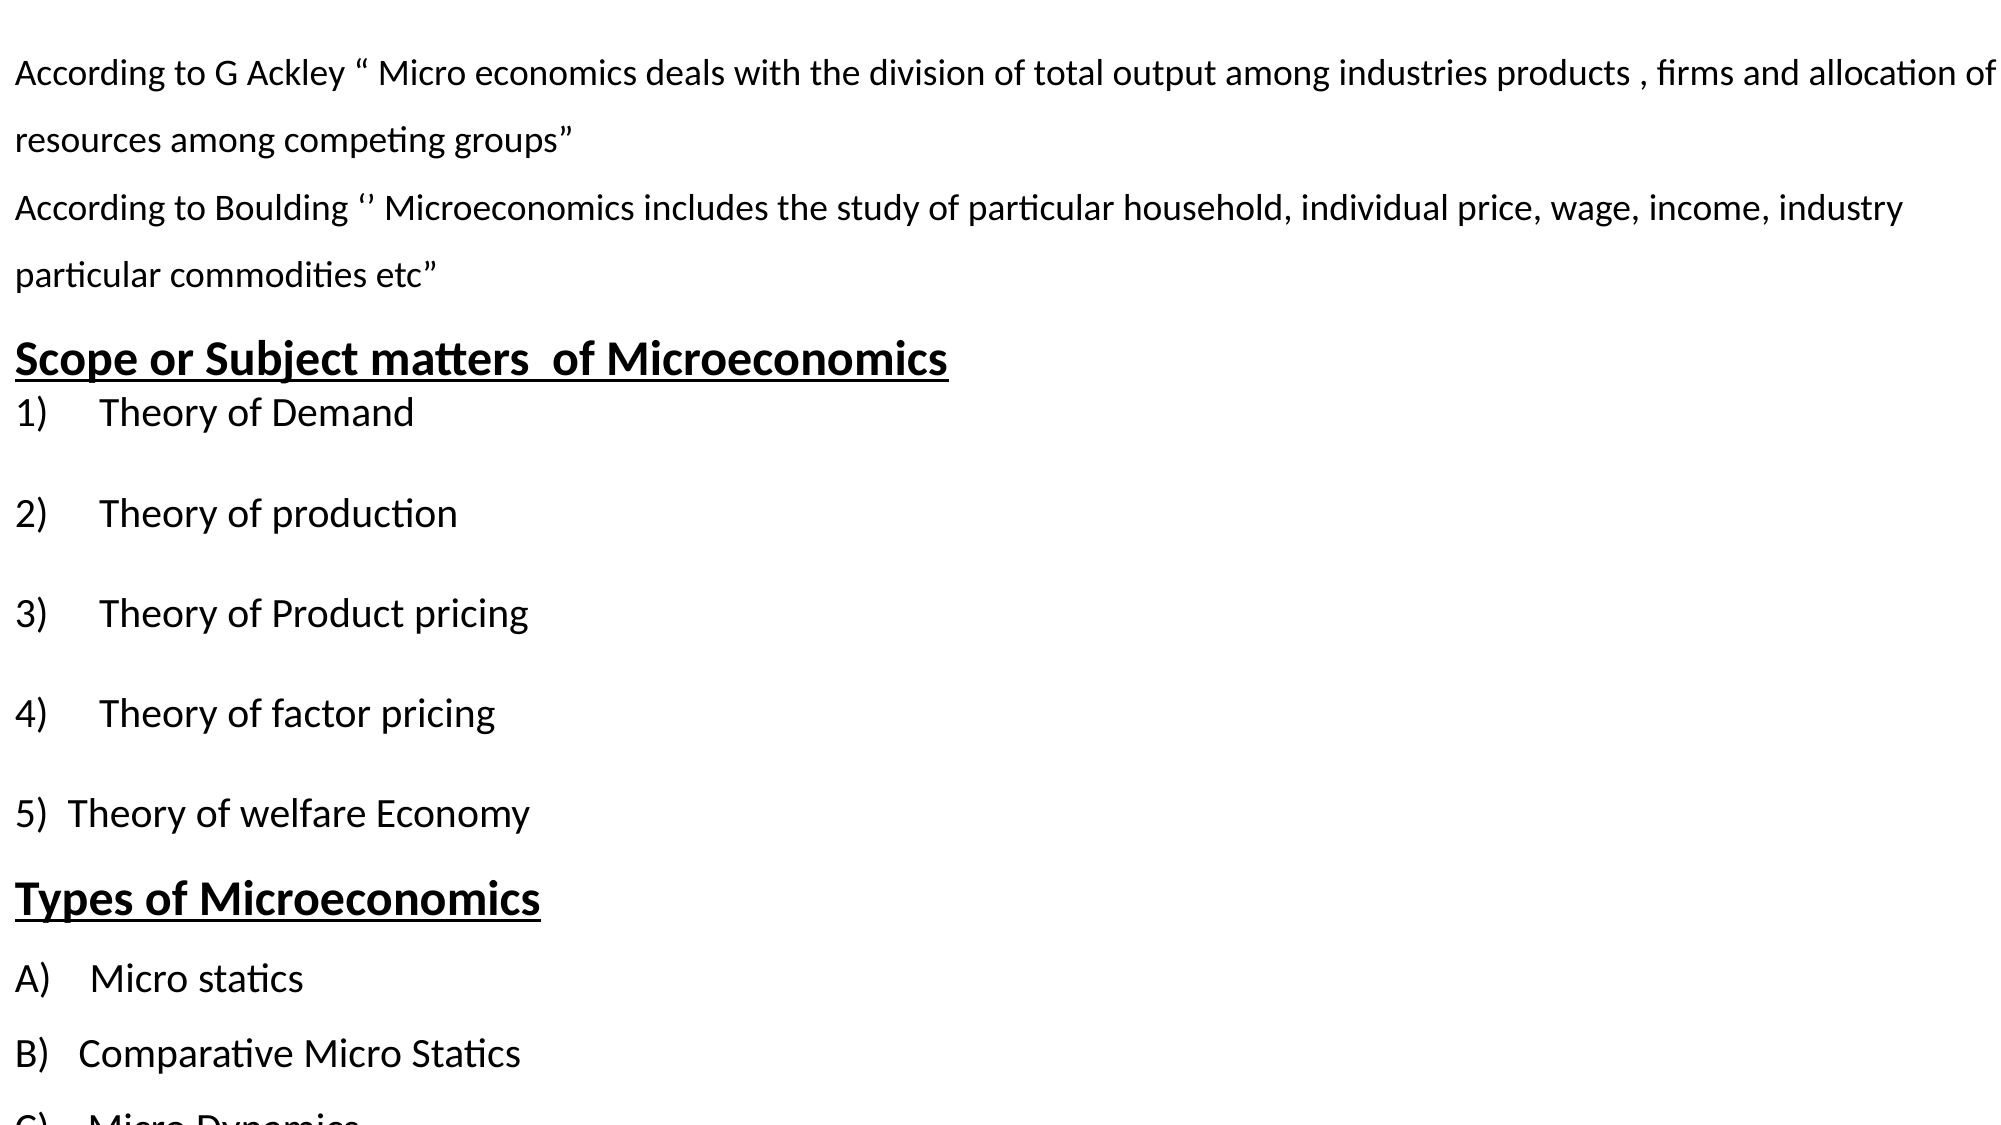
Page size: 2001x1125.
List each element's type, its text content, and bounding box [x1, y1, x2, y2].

text_box According to G Ackley “ Micro economics deals with the division of total output among industries products , firms and allocation of resources among competing groups” According to Boulding ‘’ Microeconomics includes the study of particular household, individual price, wage, income, industry particular commodities etc” Scope or Subject matters of Microeconomics Theory of Demand Theory of production Theory of Product pricing Theory of factor pricing 5) Theory of welfare Economy Types of Microeconomics A) Micro statics B) Comparative Micro Statics C) Micro Dynamics [0, 17, 2000, 1125]
